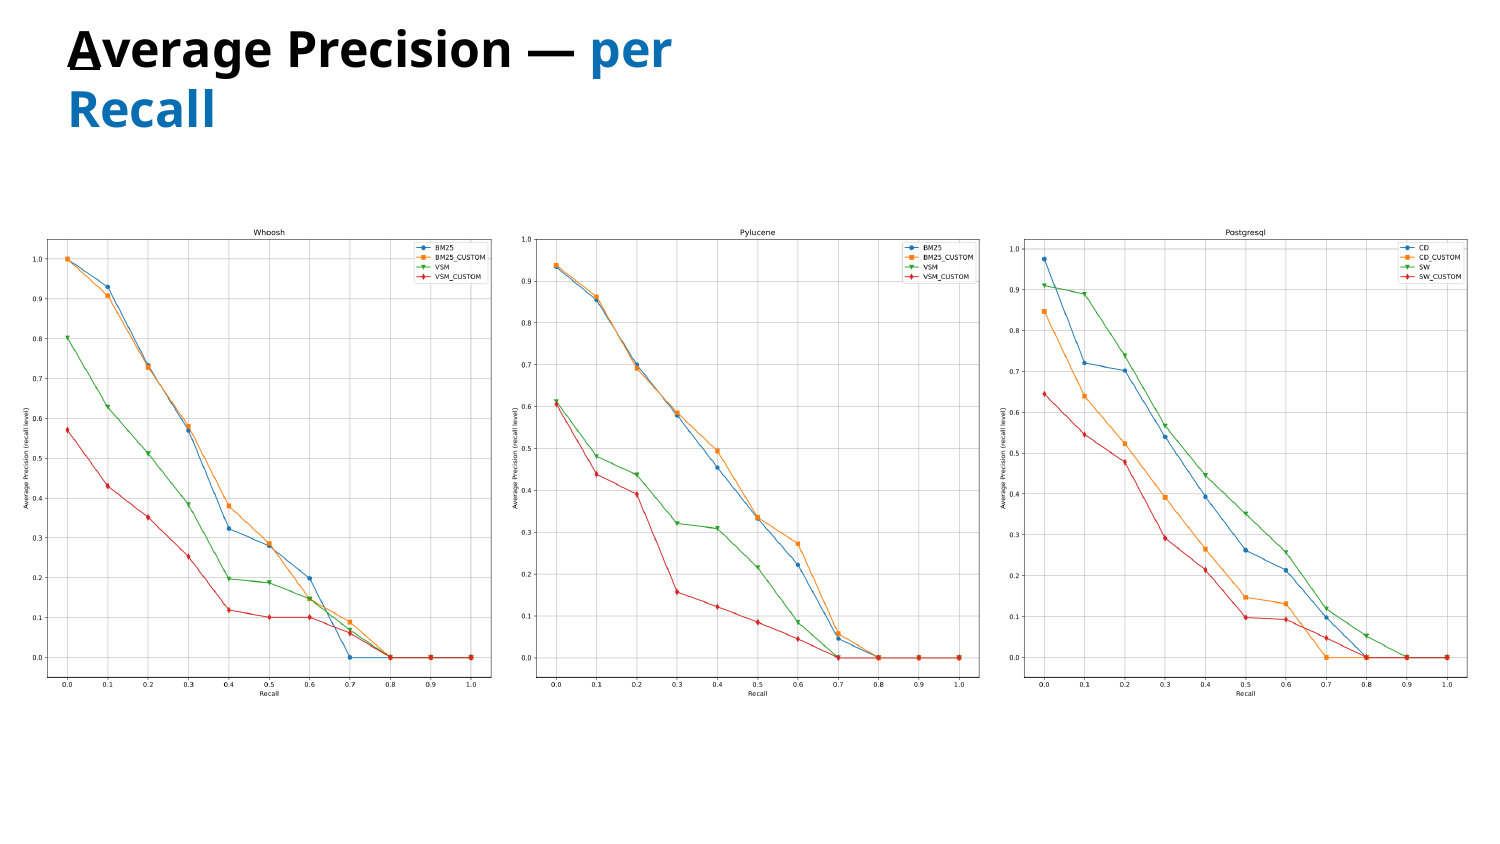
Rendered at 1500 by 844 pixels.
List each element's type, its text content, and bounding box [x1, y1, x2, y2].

picture [21, 227, 493, 699]
picture [509, 227, 981, 699]
picture [998, 227, 1470, 699]
title Average Precision — per Recall [52, 28, 837, 153]
